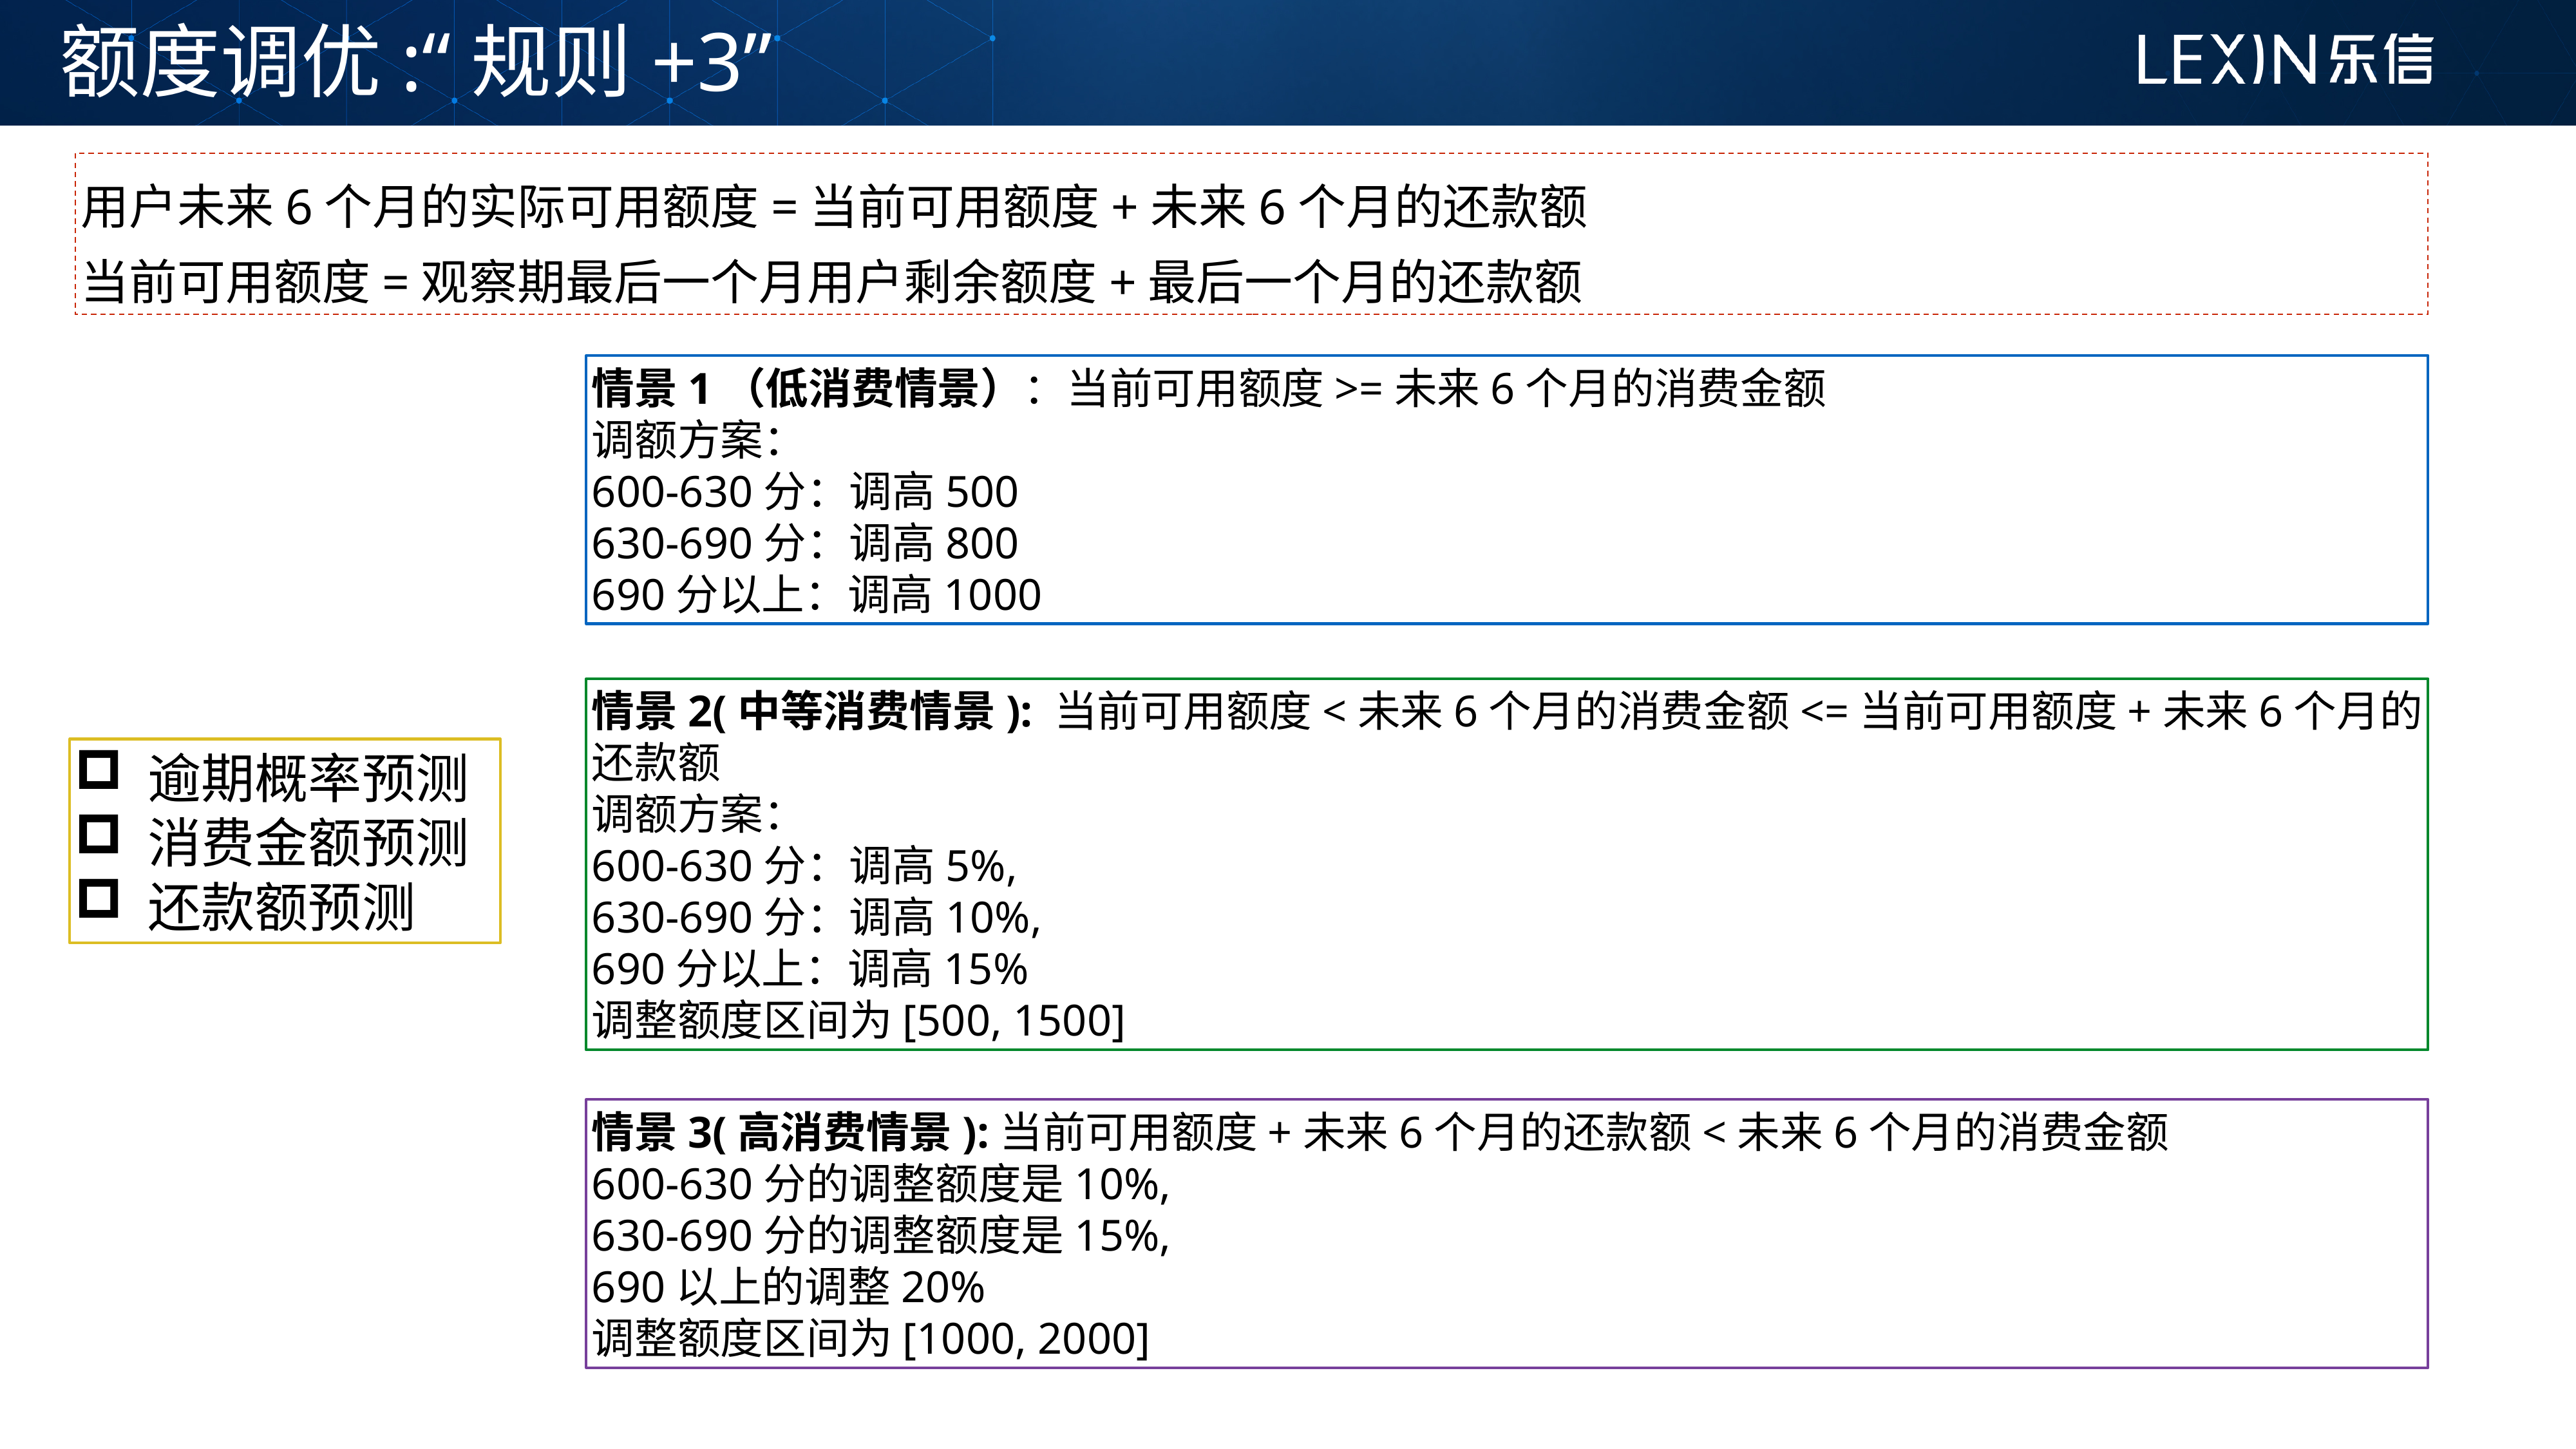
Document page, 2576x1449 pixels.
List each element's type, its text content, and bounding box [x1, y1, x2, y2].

text_box 用户未来6个月的实际可用额度=当前可用额度+未来6个月的还款额 当前可用额度=观察期最后一个月用户剩余额度+最后一个月的还款额 [75, 153, 2429, 315]
text_box 情景1（低消费情景）：当前可用额度>=未来6个月的消费金额 调额方案： 600-630分：调高500 630-690分：调高800 690分以上：调高1000 [585, 354, 2429, 625]
text_box [70, 944, 81, 1007]
text_box 逾期概率预测 消费金额预测 还款额预测 [68, 737, 502, 944]
text_box 情景3(高消费情景):当前可用额度+未来6个月的还款额<未来6个月的消费金额 600-630分的调整额度是10%, 630-690分的调整额度是15%, 690以上的调整20% 调整额度区间为[1000, 2000] [585, 1098, 2429, 1369]
text_box 情景2(中等消费情景): 当前可用额度<未来6个月的消费金额<=当前可用额度+未来6个月的还款额 调额方案： 600-630分：调高5%, 630-690分：调高10%, 690分以上：调高15% 调整额度区间为[500, 1500] [585, 677, 2429, 1051]
picture [0, 0, 2576, 126]
